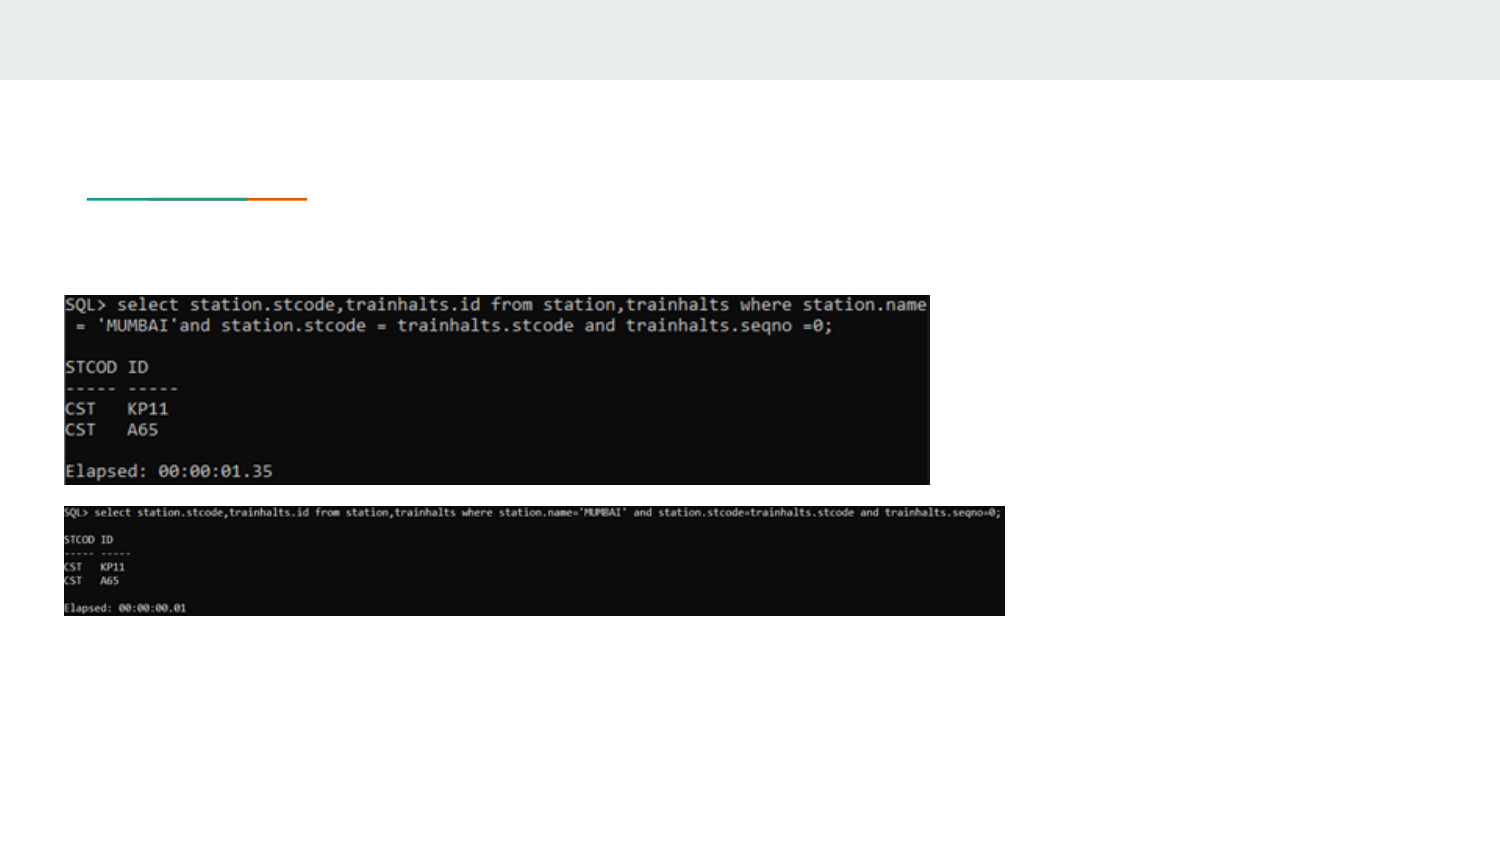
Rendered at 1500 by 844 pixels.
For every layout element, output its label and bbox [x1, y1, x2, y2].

picture [63, 506, 1005, 616]
picture [63, 294, 930, 485]
